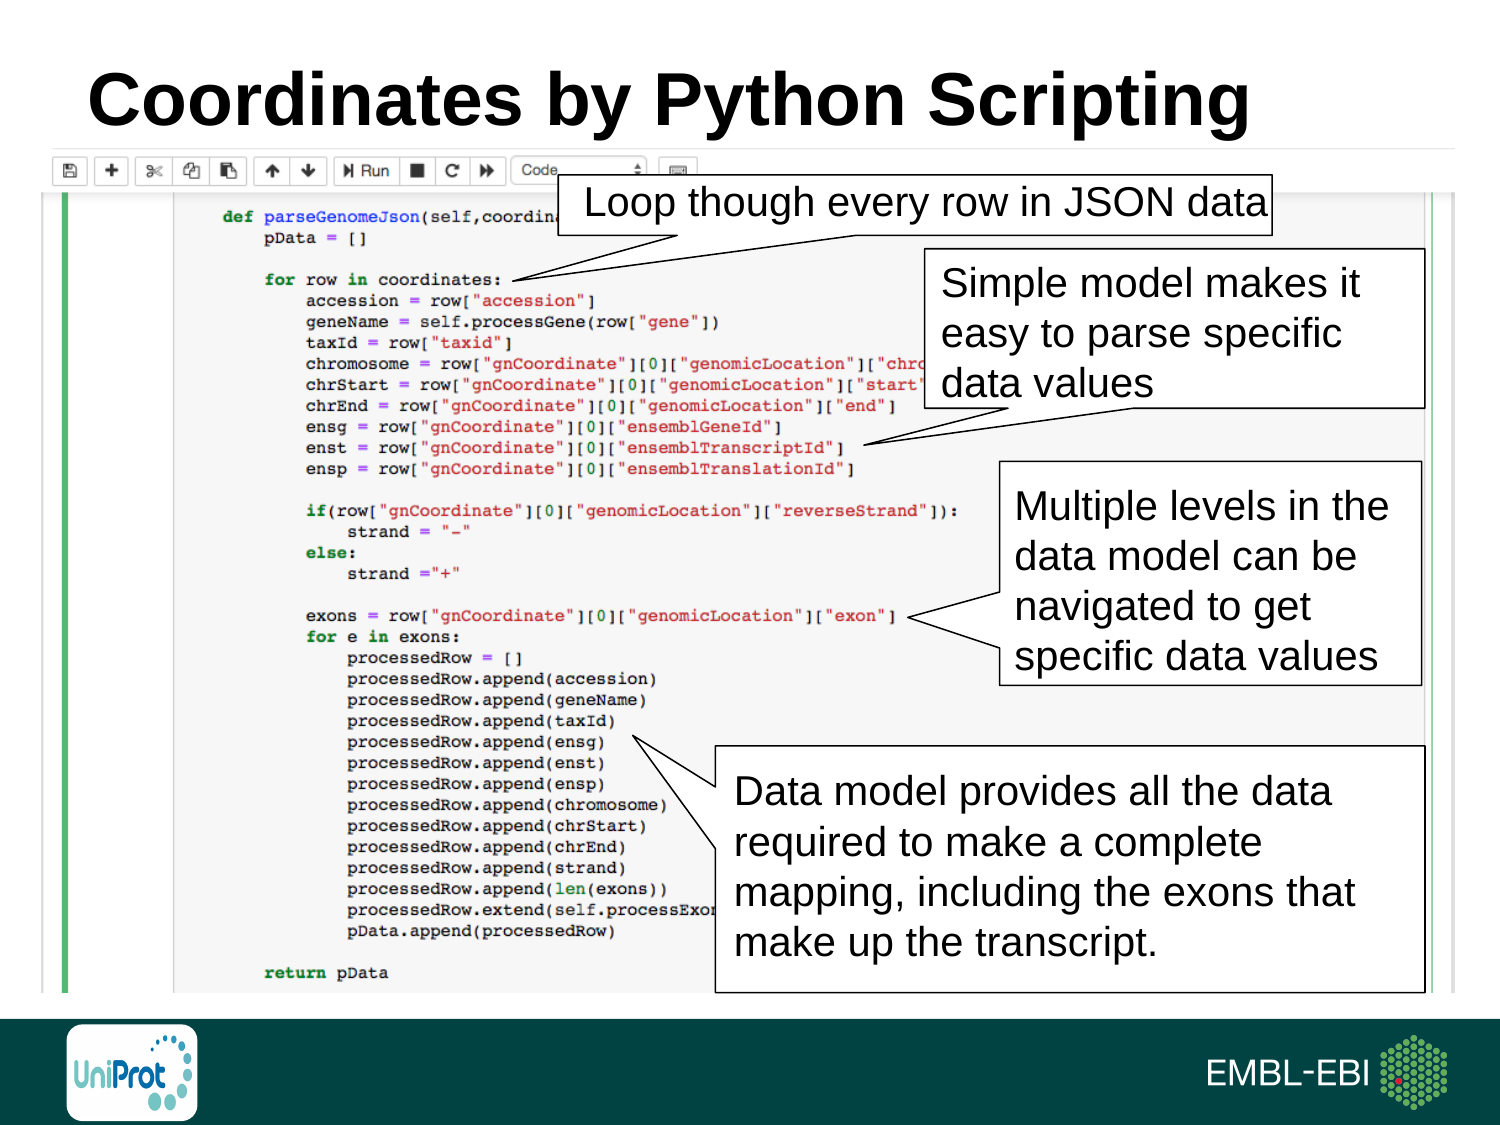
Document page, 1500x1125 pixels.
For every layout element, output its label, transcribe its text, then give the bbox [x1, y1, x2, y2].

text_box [924, 248, 1426, 416]
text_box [557, 167, 1287, 236]
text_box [715, 745, 1426, 993]
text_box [999, 461, 1422, 686]
picture [41, 148, 1455, 993]
title Coordinates by Python Scripting [87, 50, 1425, 147]
picture [1208, 1035, 1447, 1110]
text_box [66, 1024, 198, 1122]
